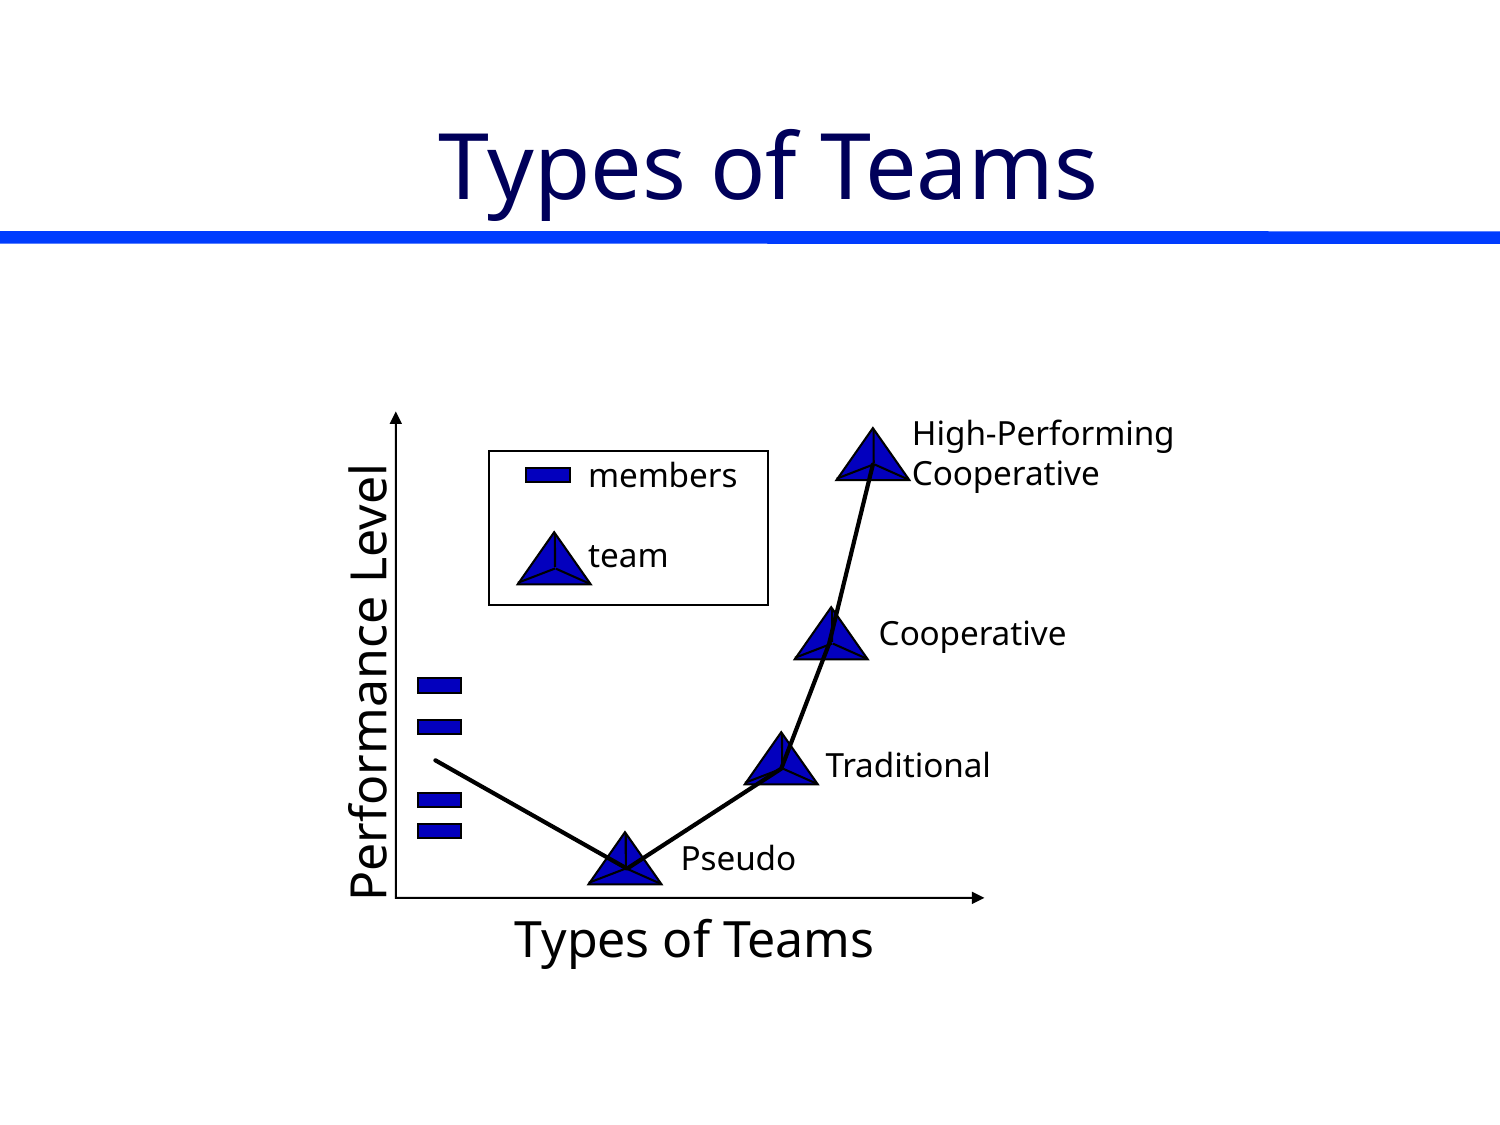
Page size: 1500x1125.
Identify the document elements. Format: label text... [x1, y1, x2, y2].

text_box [836, 404, 1187, 501]
text_box Types of Teams [407, 905, 982, 975]
text_box Performance Level [328, 448, 404, 917]
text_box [588, 831, 662, 885]
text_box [794, 604, 1079, 661]
title Types of Teams [75, 37, 1463, 225]
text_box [417, 677, 462, 839]
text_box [744, 732, 1006, 792]
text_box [394, 411, 985, 899]
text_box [488, 446, 768, 606]
